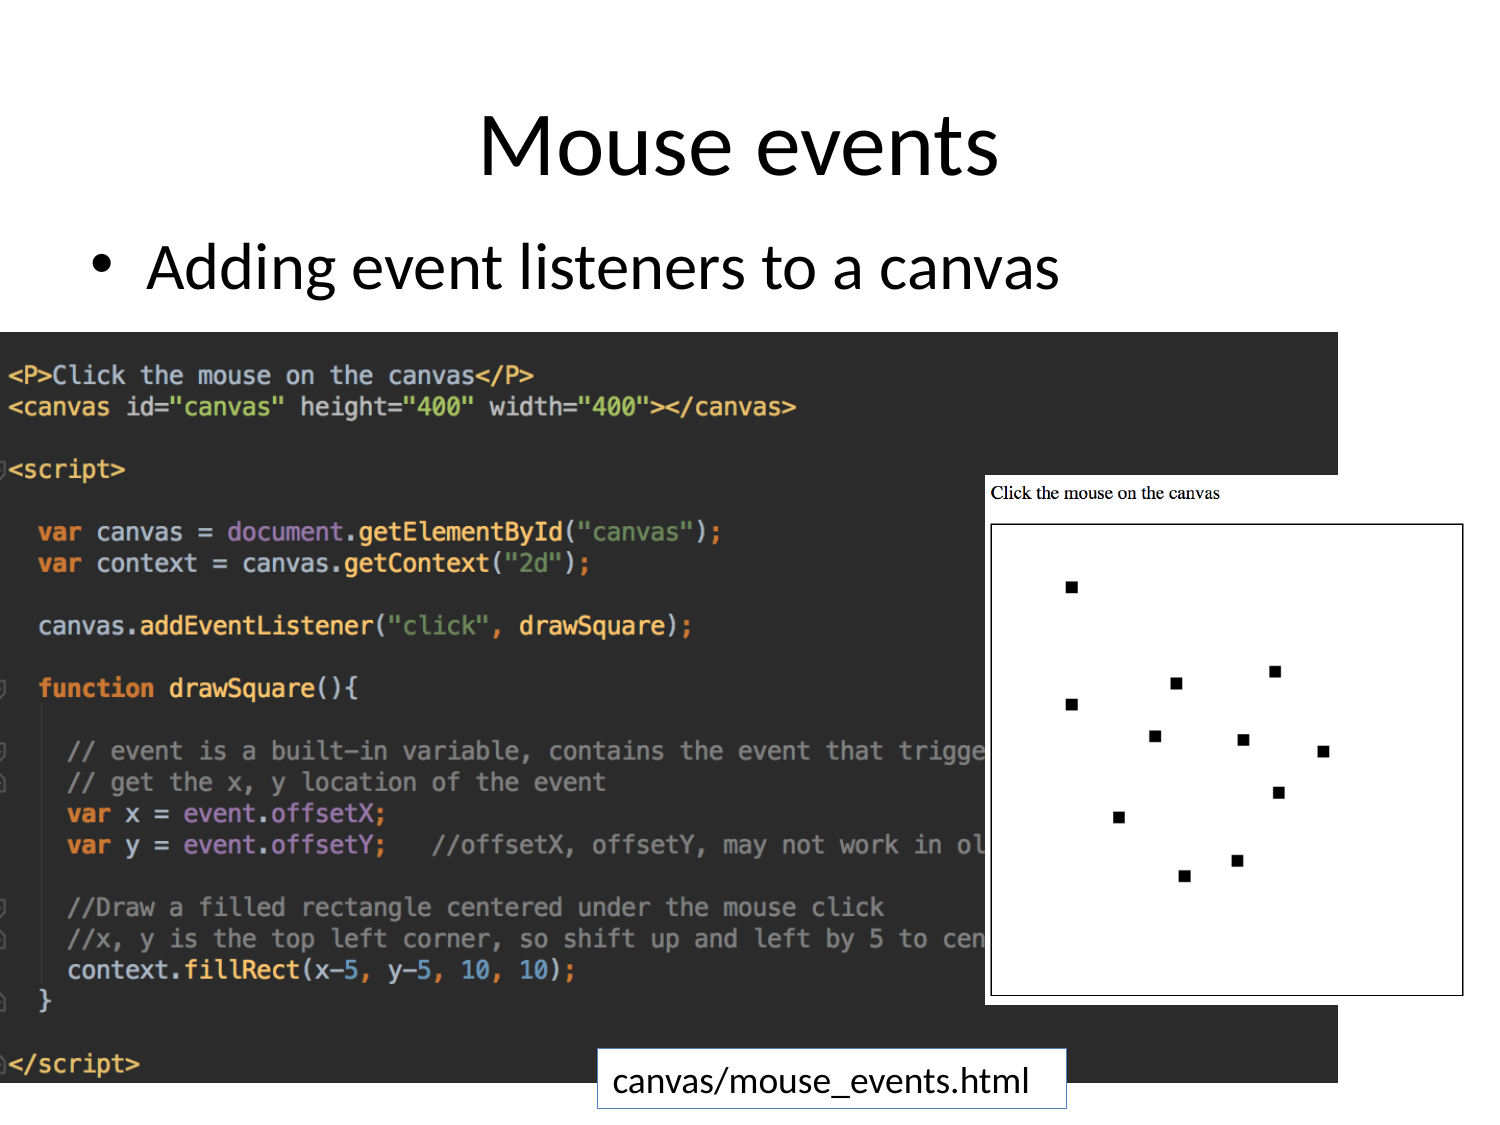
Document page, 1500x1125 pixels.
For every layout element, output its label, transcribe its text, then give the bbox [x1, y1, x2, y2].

list Adding event listeners to a canvas [75, 214, 1425, 473]
title Mouse events [75, 45, 1425, 214]
text_box canvas/mouse_events.html [597, 1090, 1067, 1109]
picture [0, 332, 1467, 1083]
